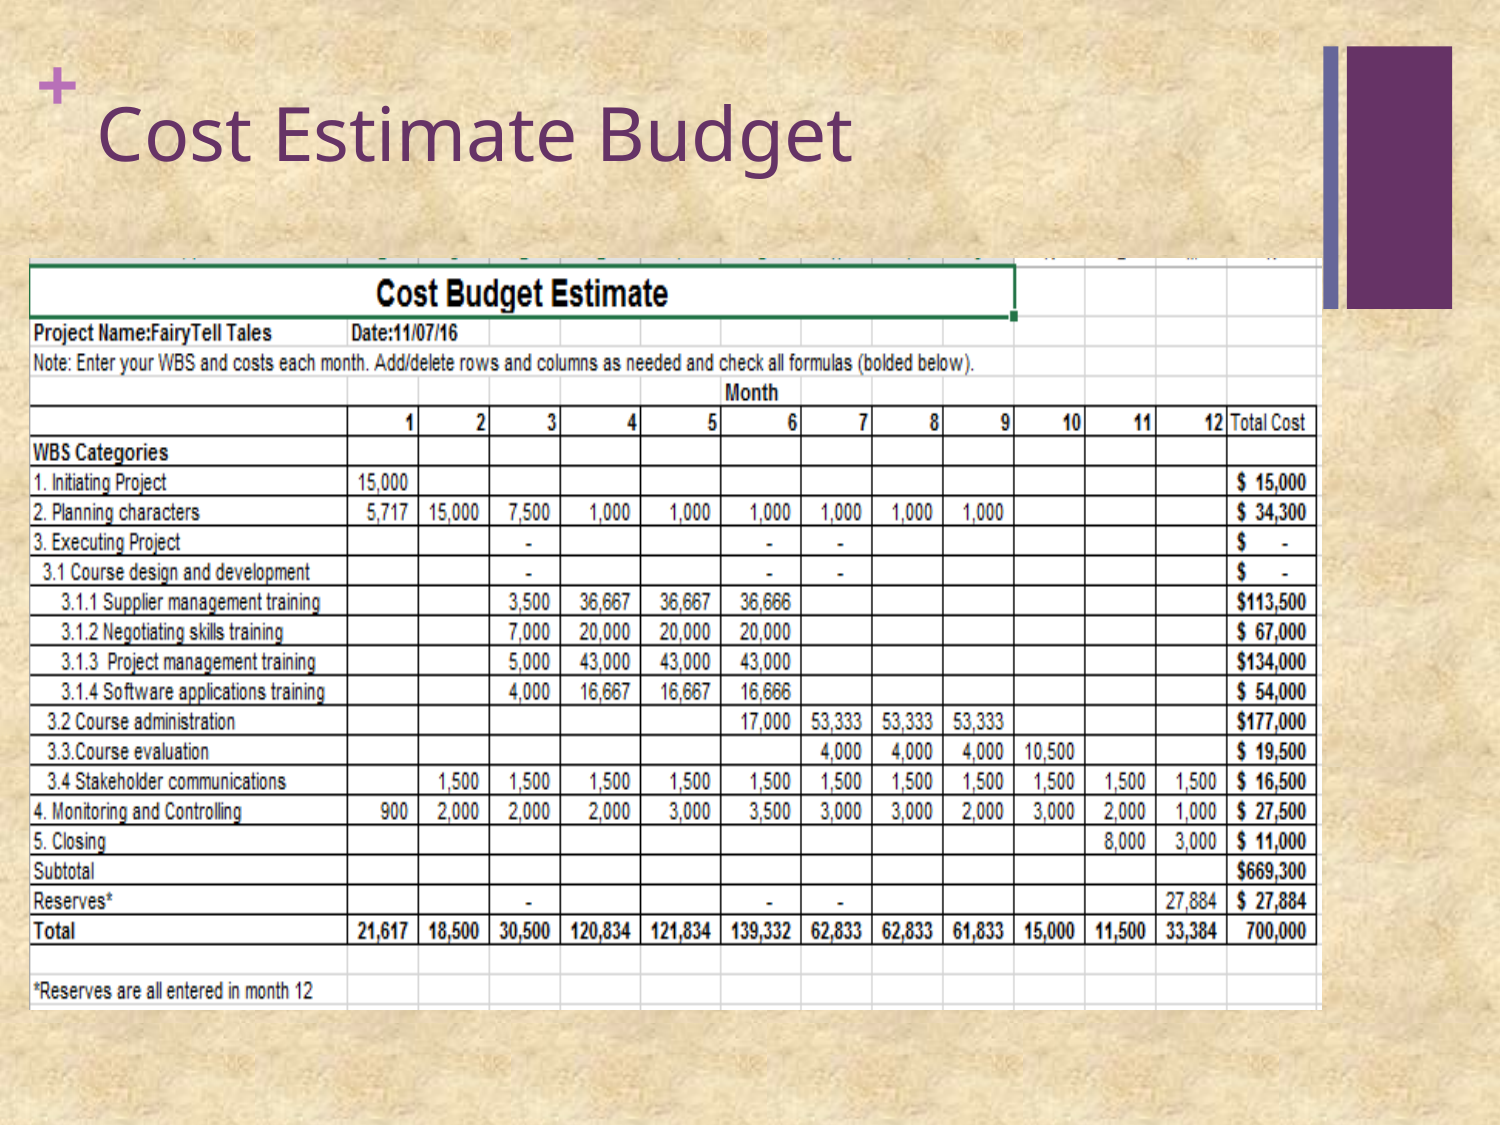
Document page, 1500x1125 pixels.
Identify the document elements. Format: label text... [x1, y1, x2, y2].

picture [0, 0, 1500, 1125]
title Cost Estimate Budget [81, 79, 1322, 142]
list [28, 143, 1322, 1125]
